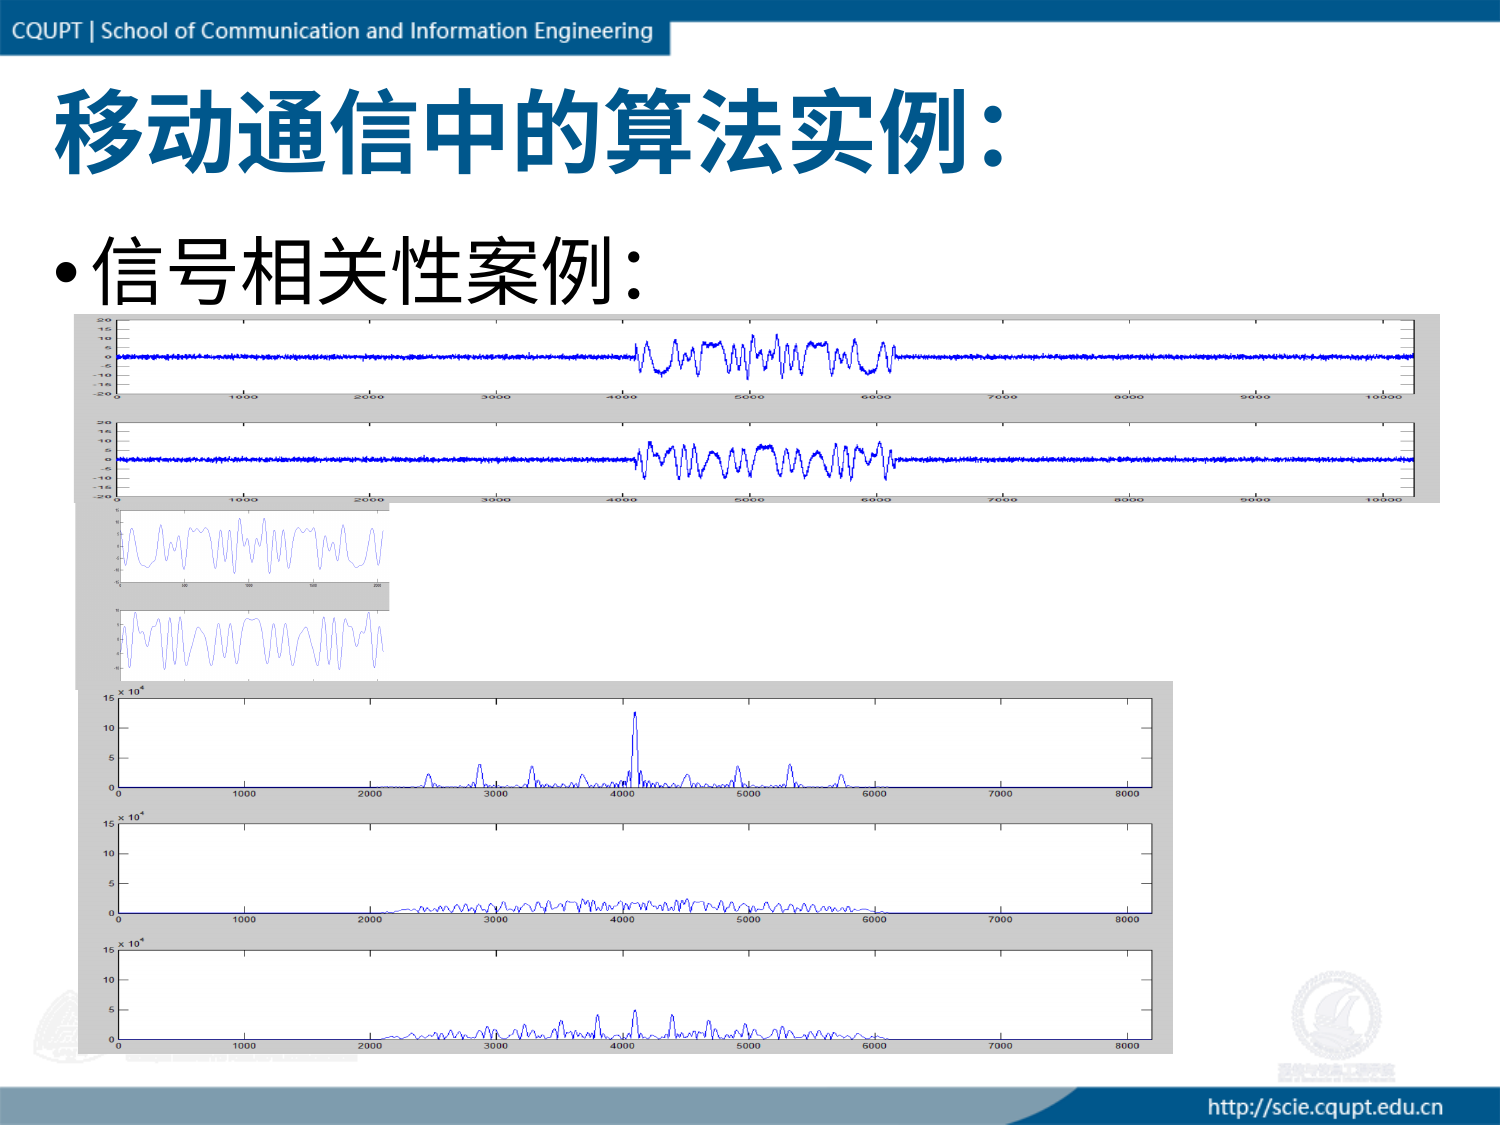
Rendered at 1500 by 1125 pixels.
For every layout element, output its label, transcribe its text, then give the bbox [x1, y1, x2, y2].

picture [0, 0, 1500, 1125]
title 移动通信中的算法实例： [38, 59, 1417, 215]
list 信号相关性案例： [38, 227, 1417, 1080]
